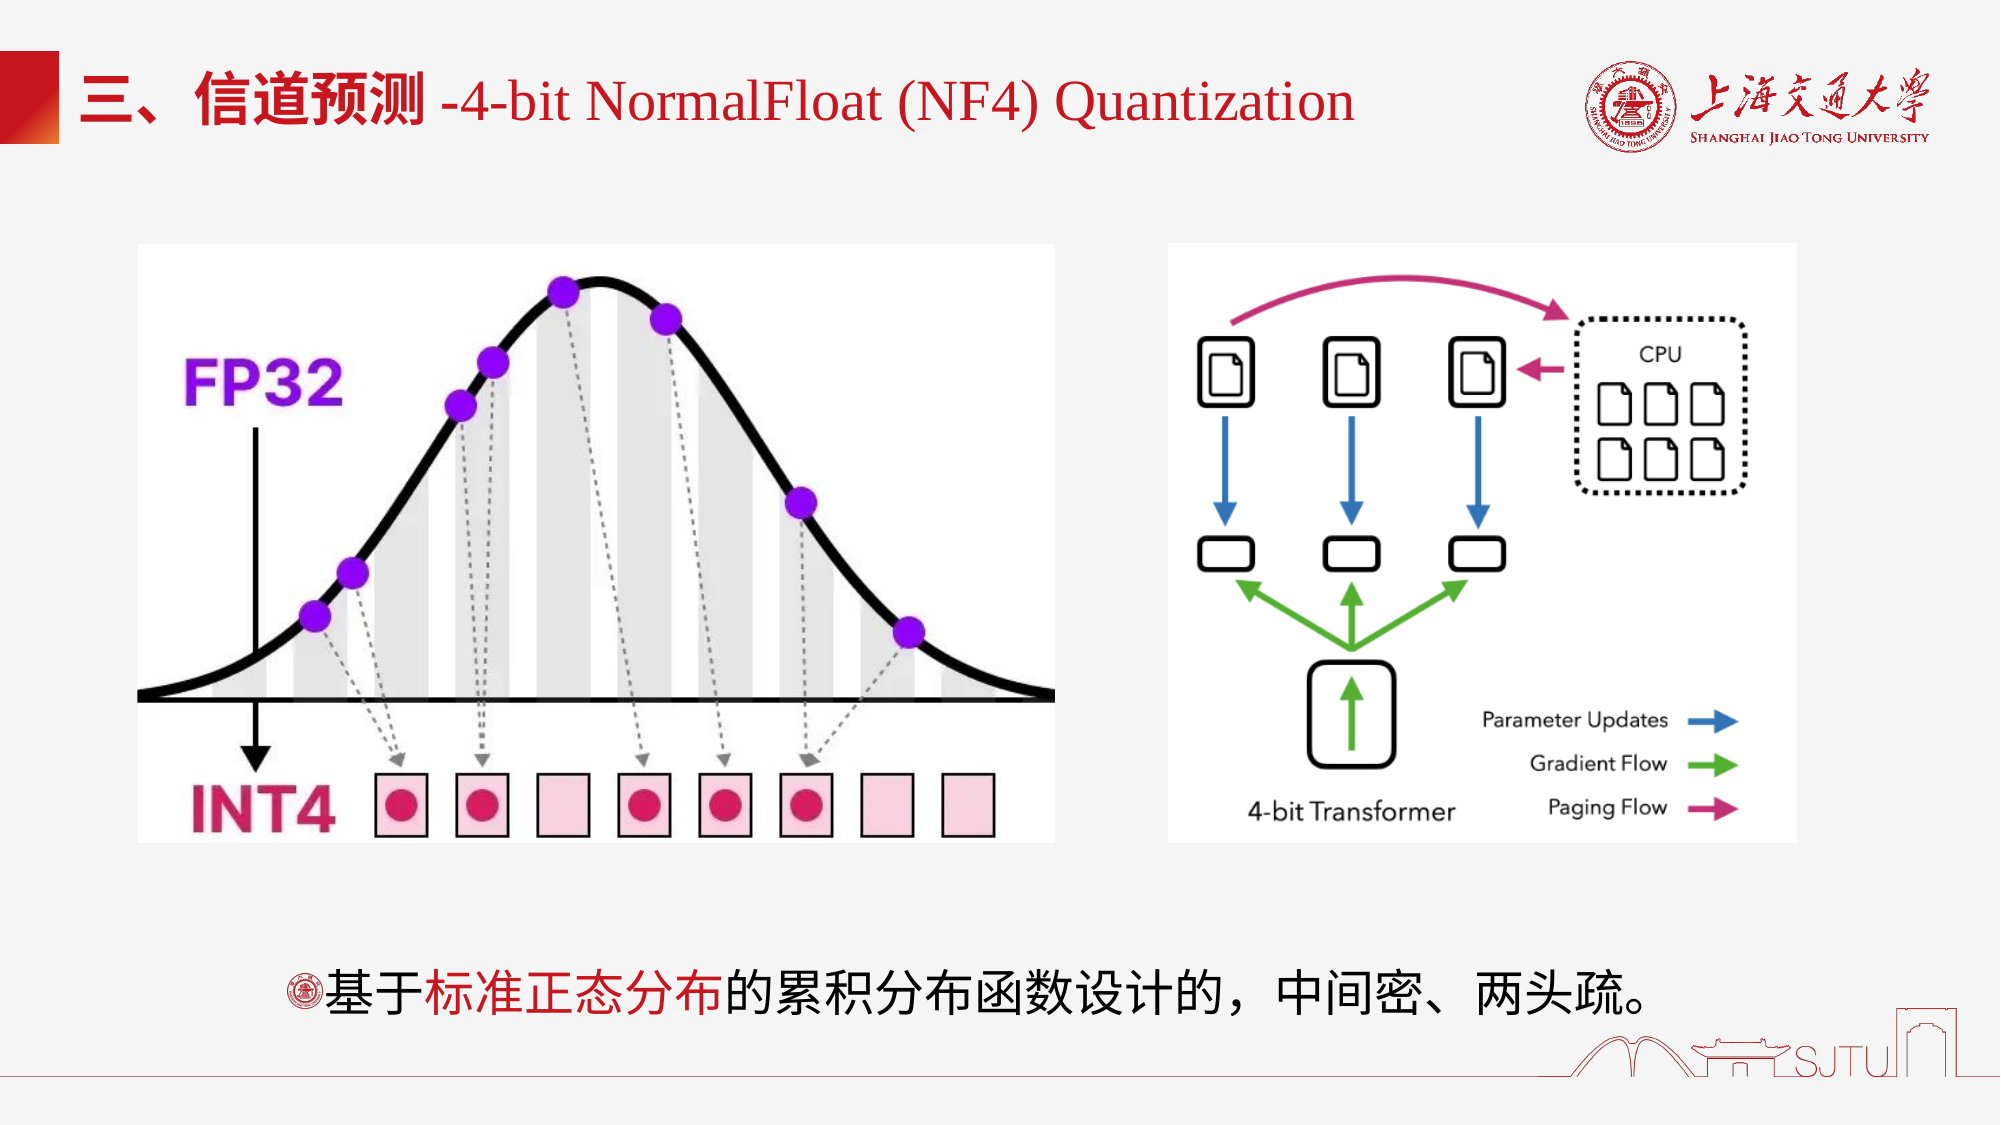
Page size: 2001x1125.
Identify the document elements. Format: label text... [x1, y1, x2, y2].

picture [137, 244, 1055, 843]
title 三、信道预测-4-bit NormalFloat (NF4) Quantization [62, 43, 1530, 152]
picture [0, 1008, 2000, 1077]
picture [1567, 43, 1946, 168]
picture [1168, 243, 1797, 844]
text_box 基于标准正态分布的累积分布函数设计的，中间密、两头疏。 [62, 935, 1900, 1029]
picture [287, 973, 323, 1009]
